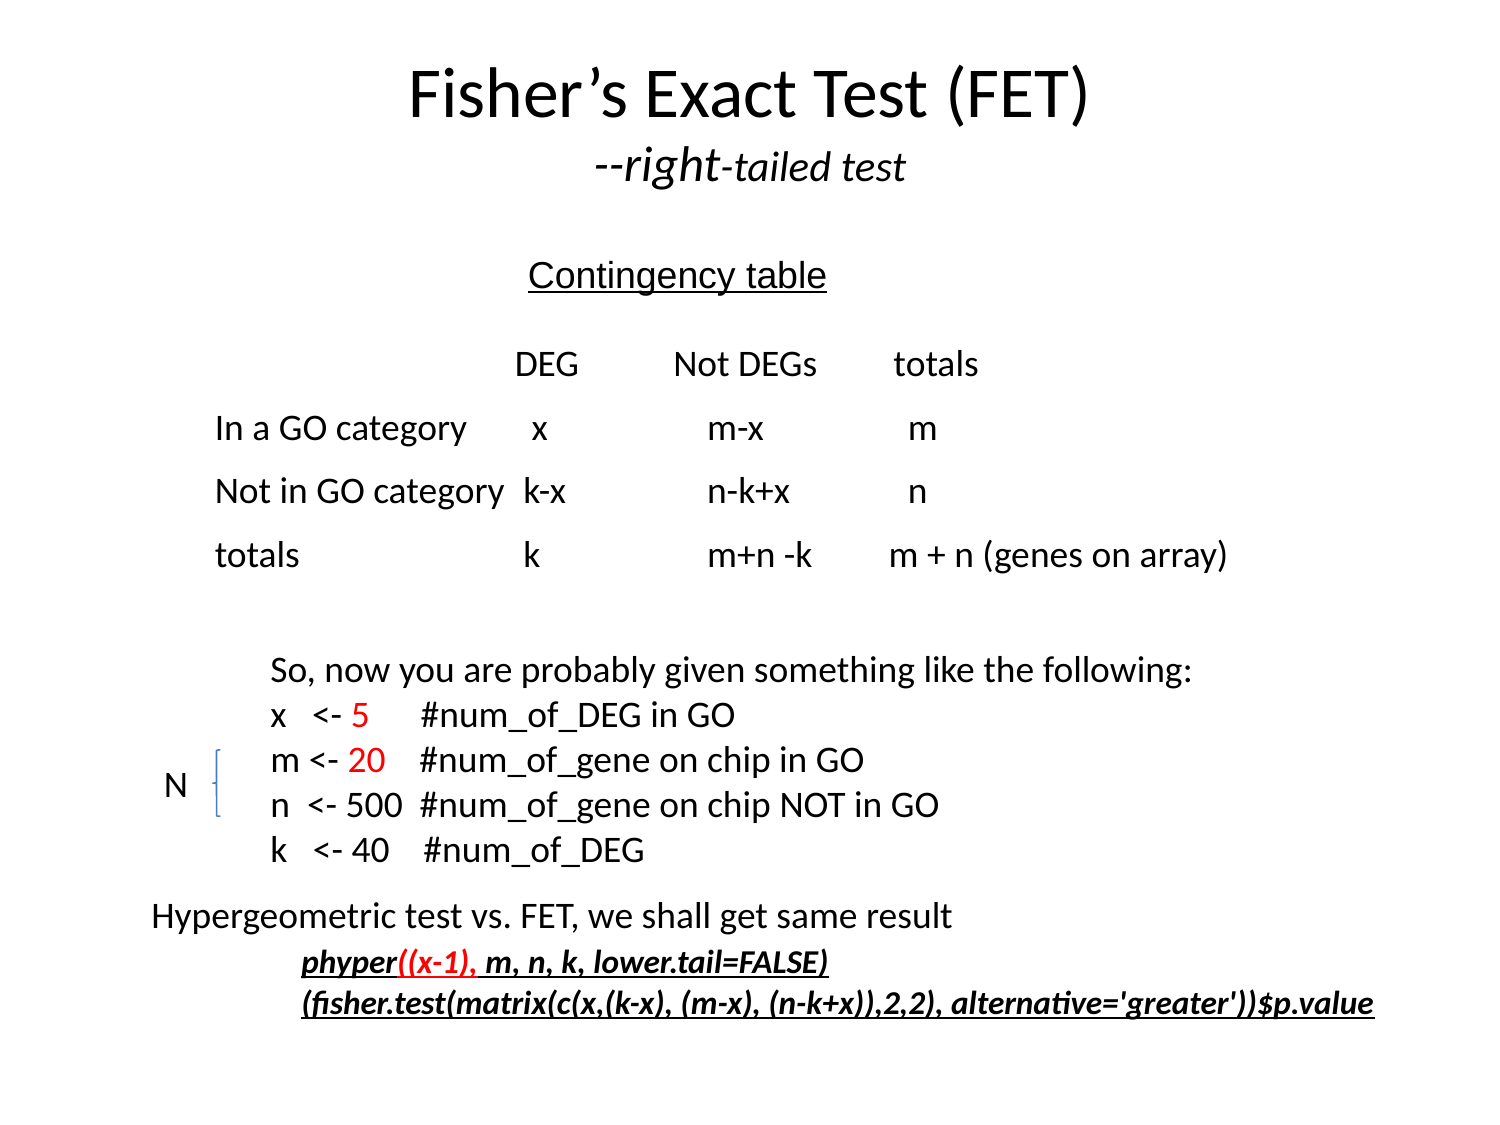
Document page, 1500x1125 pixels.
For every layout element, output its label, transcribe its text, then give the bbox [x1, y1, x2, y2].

text_box DEG Not DEGs totals In a GO category x m-x m Not in GO category k-x n-k+x n totals k m+n -k m + n (genes on array) [200, 331, 1300, 647]
title Fisher’s Exact Test (FET) --right-tailed test [75, 37, 1425, 200]
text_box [148, 749, 221, 817]
text_box Hypergeometric test vs. FET, we shall get same result phyper((x-1), m, n, k, lower.tail=FALSE) (fisher.test(matrix(c(x,(k-x), (m-x), (n-k+x)),2,2), alternative='greater'))$p.value [136, 884, 1391, 1029]
text_box So, now you are probably given something like the following: x <- 5 #num_of_DEG in GO m <- 20 #num_of_gene on chip in GO n <- 500 #num_of_gene on chip NOT in GO k <- 40 #num_of_DEG [255, 637, 1209, 878]
text_box Contingency table [513, 243, 843, 304]
